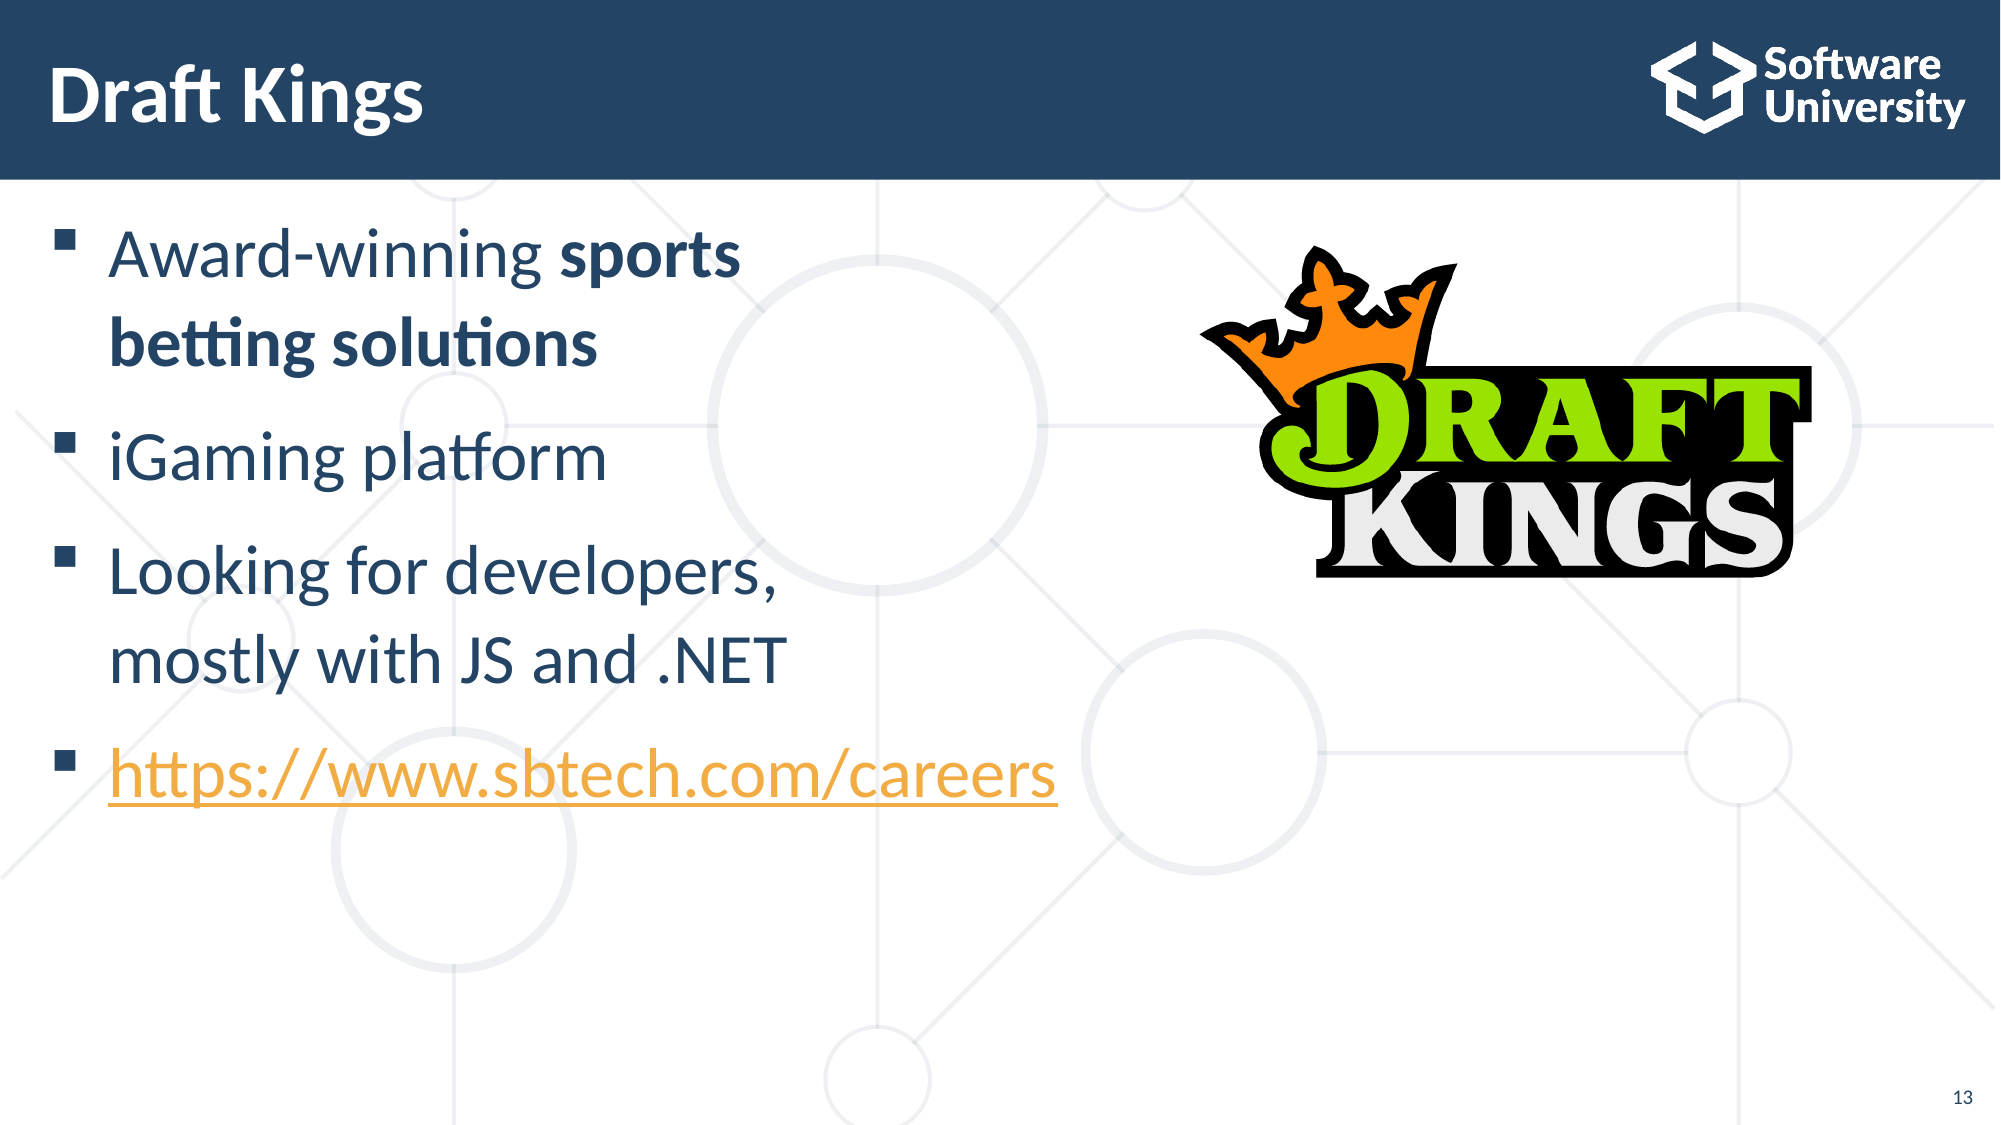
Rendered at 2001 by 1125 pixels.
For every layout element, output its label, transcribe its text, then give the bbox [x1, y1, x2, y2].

picture [1651, 41, 1966, 134]
slide_number 13 [1927, 1067, 1989, 1117]
picture [1199, 244, 1812, 578]
title Draft Kings [31, 16, 1625, 162]
list Award-winning sports betting solutions iGaming platform Looking for developers, mostly with JS and .NET https://www.sbtech.com/careers [31, 196, 1970, 1104]
